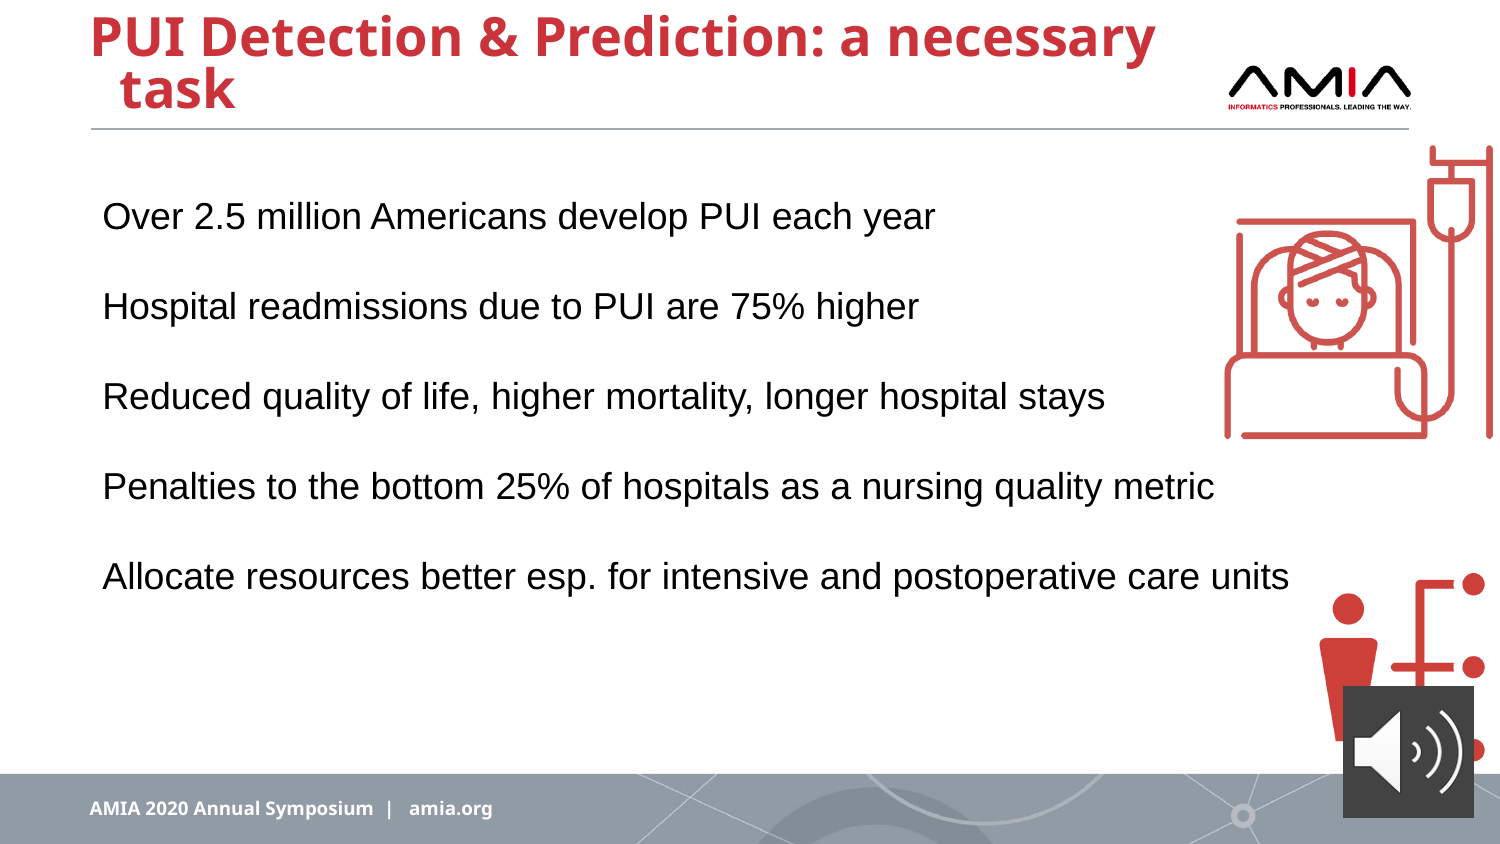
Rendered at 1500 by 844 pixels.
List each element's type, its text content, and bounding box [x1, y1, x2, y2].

picture [0, 0, 1500, 844]
title PUI Detection & Prediction: a necessary task [89, 63, 1203, 119]
list Over 2.5 million Americans develop PUI each year Hospital readmissions due to PUI are 75% higher Reduced quality of life, higher mortality, longer hospital stays Penalties to the bottom 25% of hospitals as a nursing quality metric Allocate resources better esp. for intensive and postoperative care units [102, 191, 1299, 778]
slide_number 3 [1098, 798, 1337, 822]
footer AMIA 2020 Annual Symposium | amia.org [89, 798, 915, 816]
